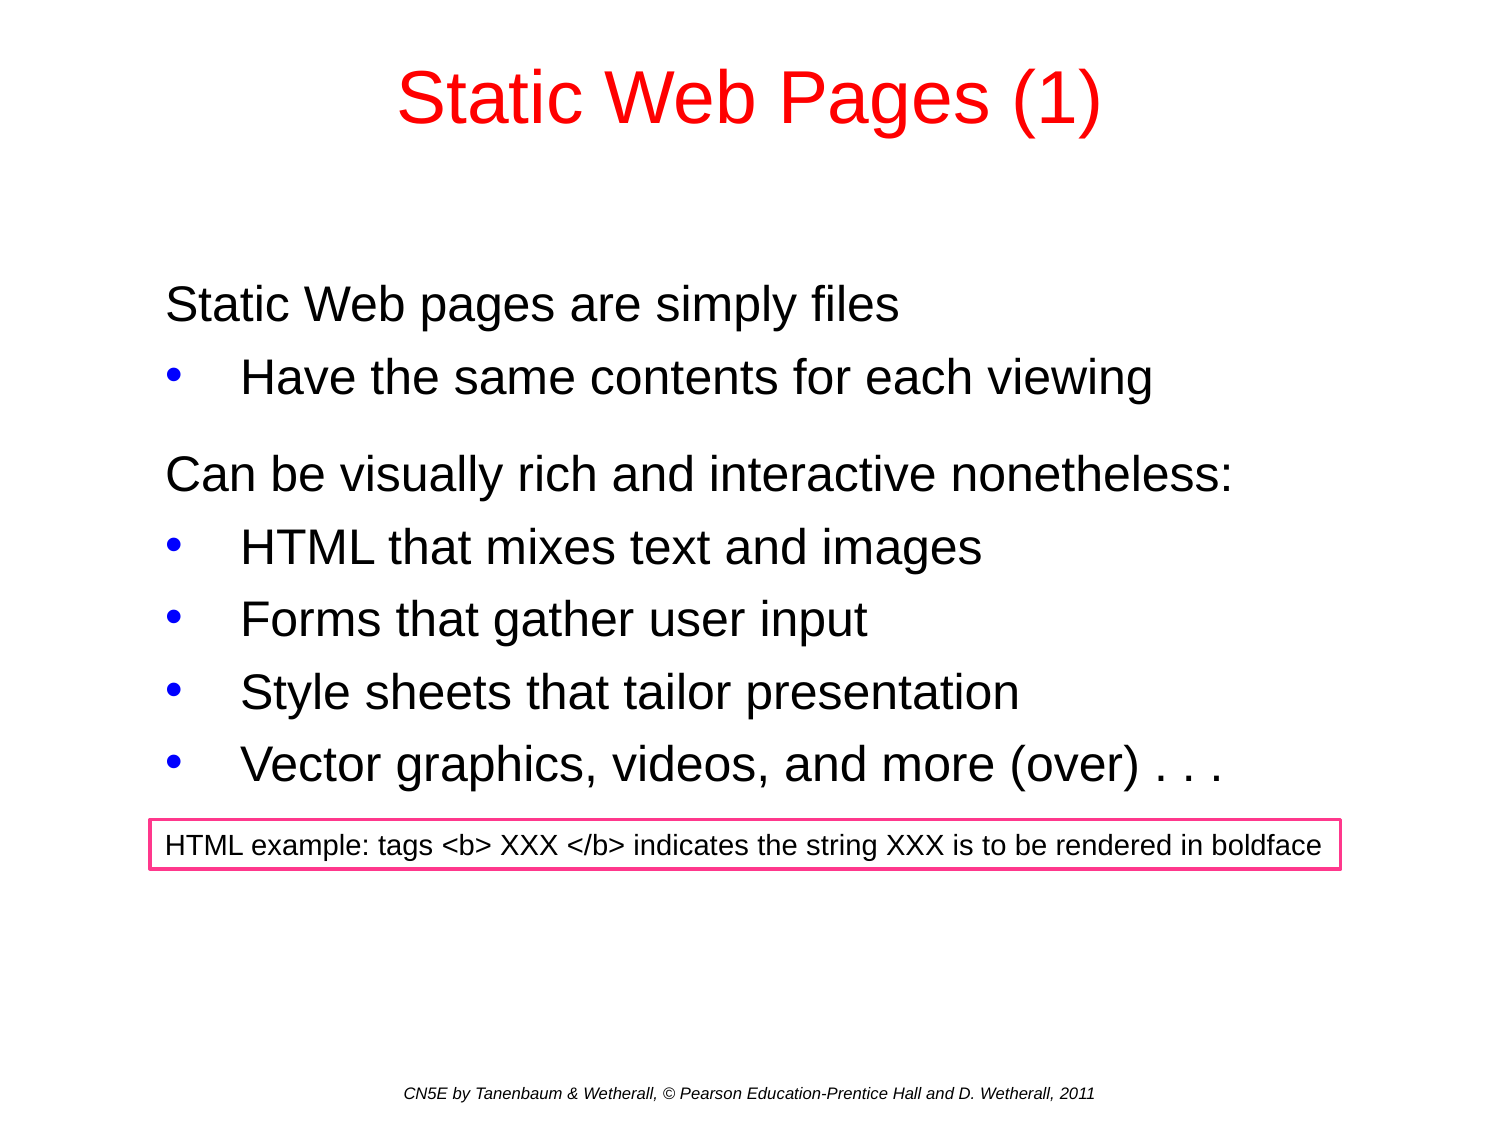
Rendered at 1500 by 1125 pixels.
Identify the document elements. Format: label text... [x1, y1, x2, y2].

list Static Web pages are simply files Have the same contents for each viewing Can be visually rich and interactive nonetheless: HTML that mixes text and images Forms that gather user input Style sheets that tailor presentation Vector graphics, videos, and more (over) . . . [149, 263, 1429, 1020]
title Static Web Pages (1) [0, 0, 1500, 188]
text_box HTML example: tags <b> XXX </b> indicates the string XXX is to be rendered in boldface [149, 819, 1341, 869]
footer CN5E by Tanenbaum & Wetherall, © Pearson Education-Prentice Hall and D. Wetherall, 2011 [0, 1074, 1500, 1125]
